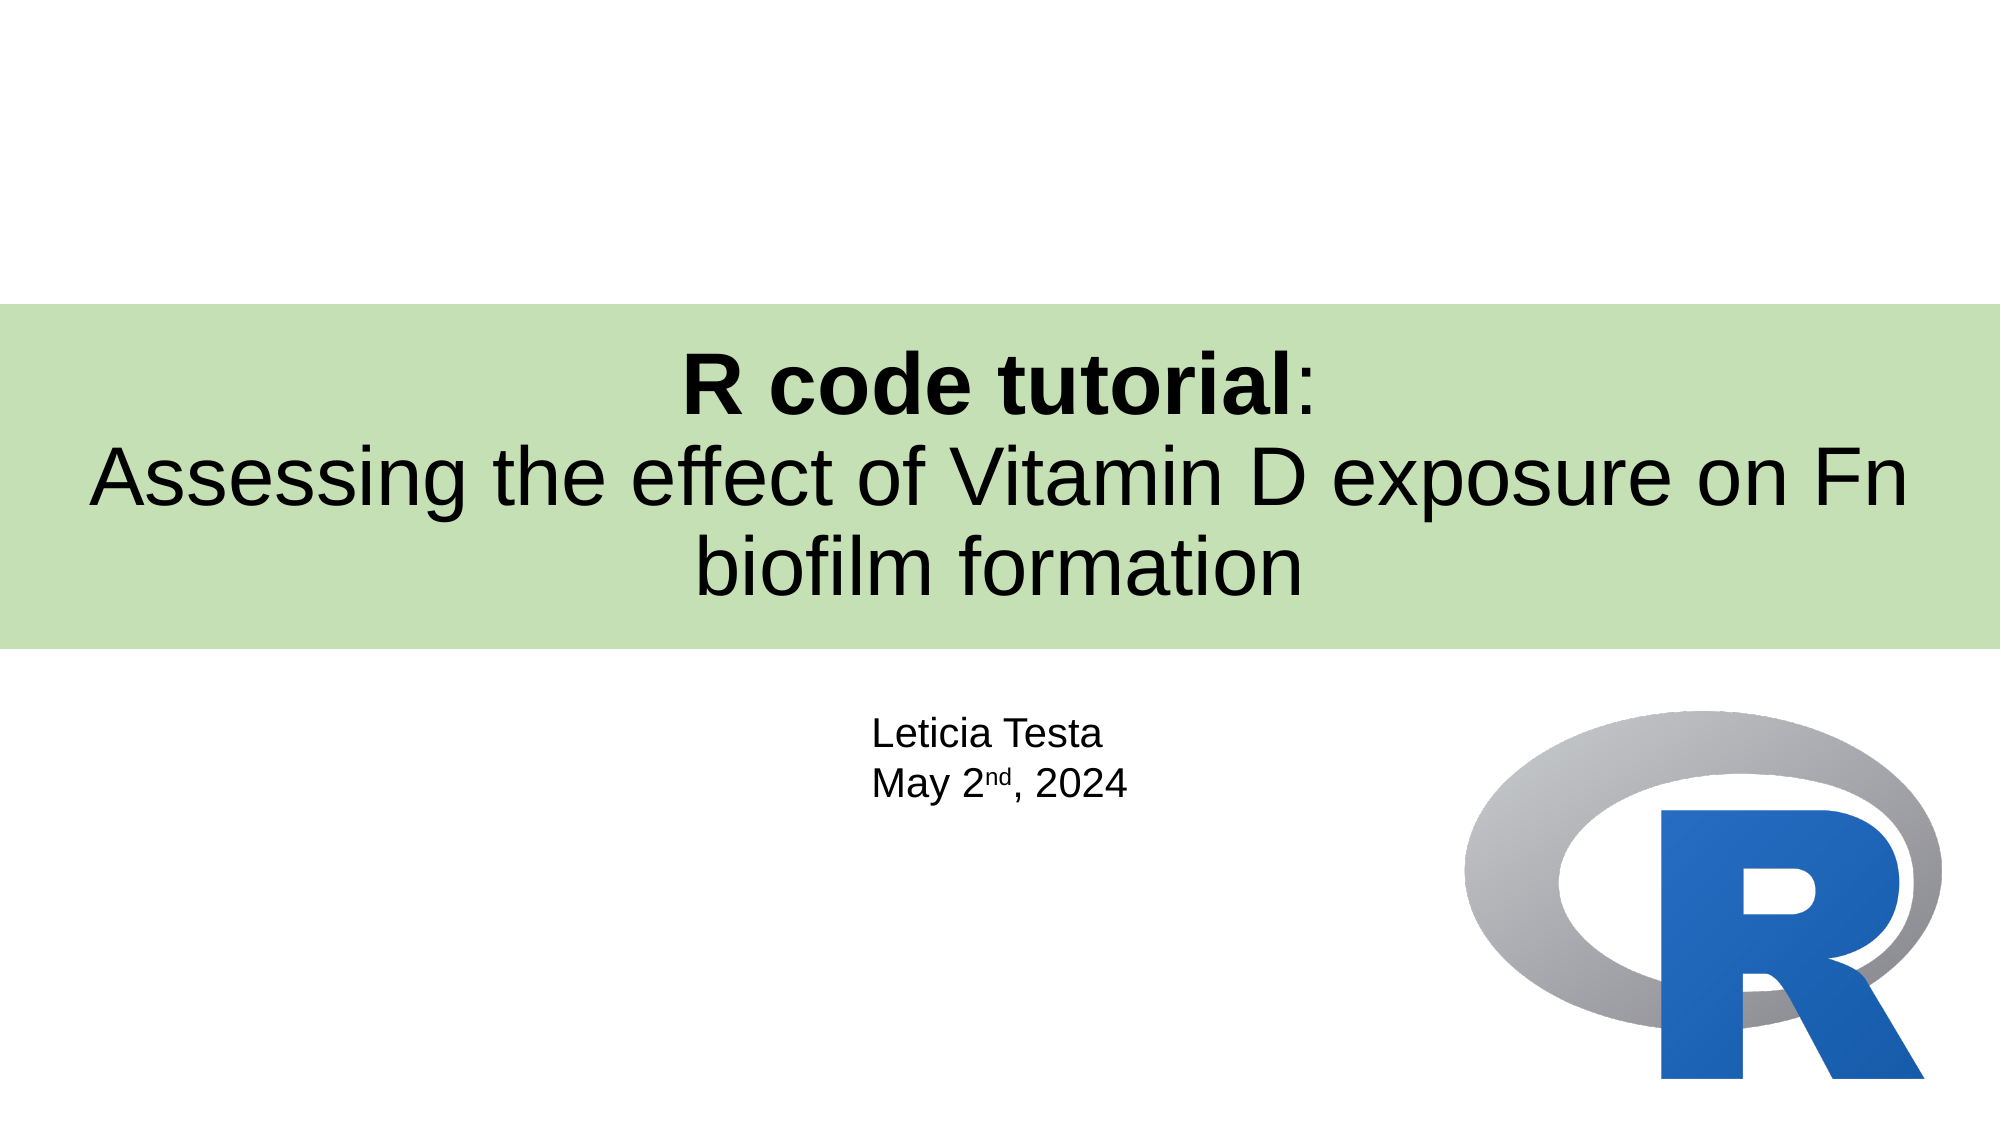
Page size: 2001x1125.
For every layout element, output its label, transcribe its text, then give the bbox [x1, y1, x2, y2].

picture [1464, 709, 1943, 1080]
text_box R code tutorial: Assessing the effect of Vitamin D exposure on Fn biofilm formation [0, 304, 2000, 649]
text_box Leticia Testa May 2nd, 2024 [856, 698, 1144, 814]
